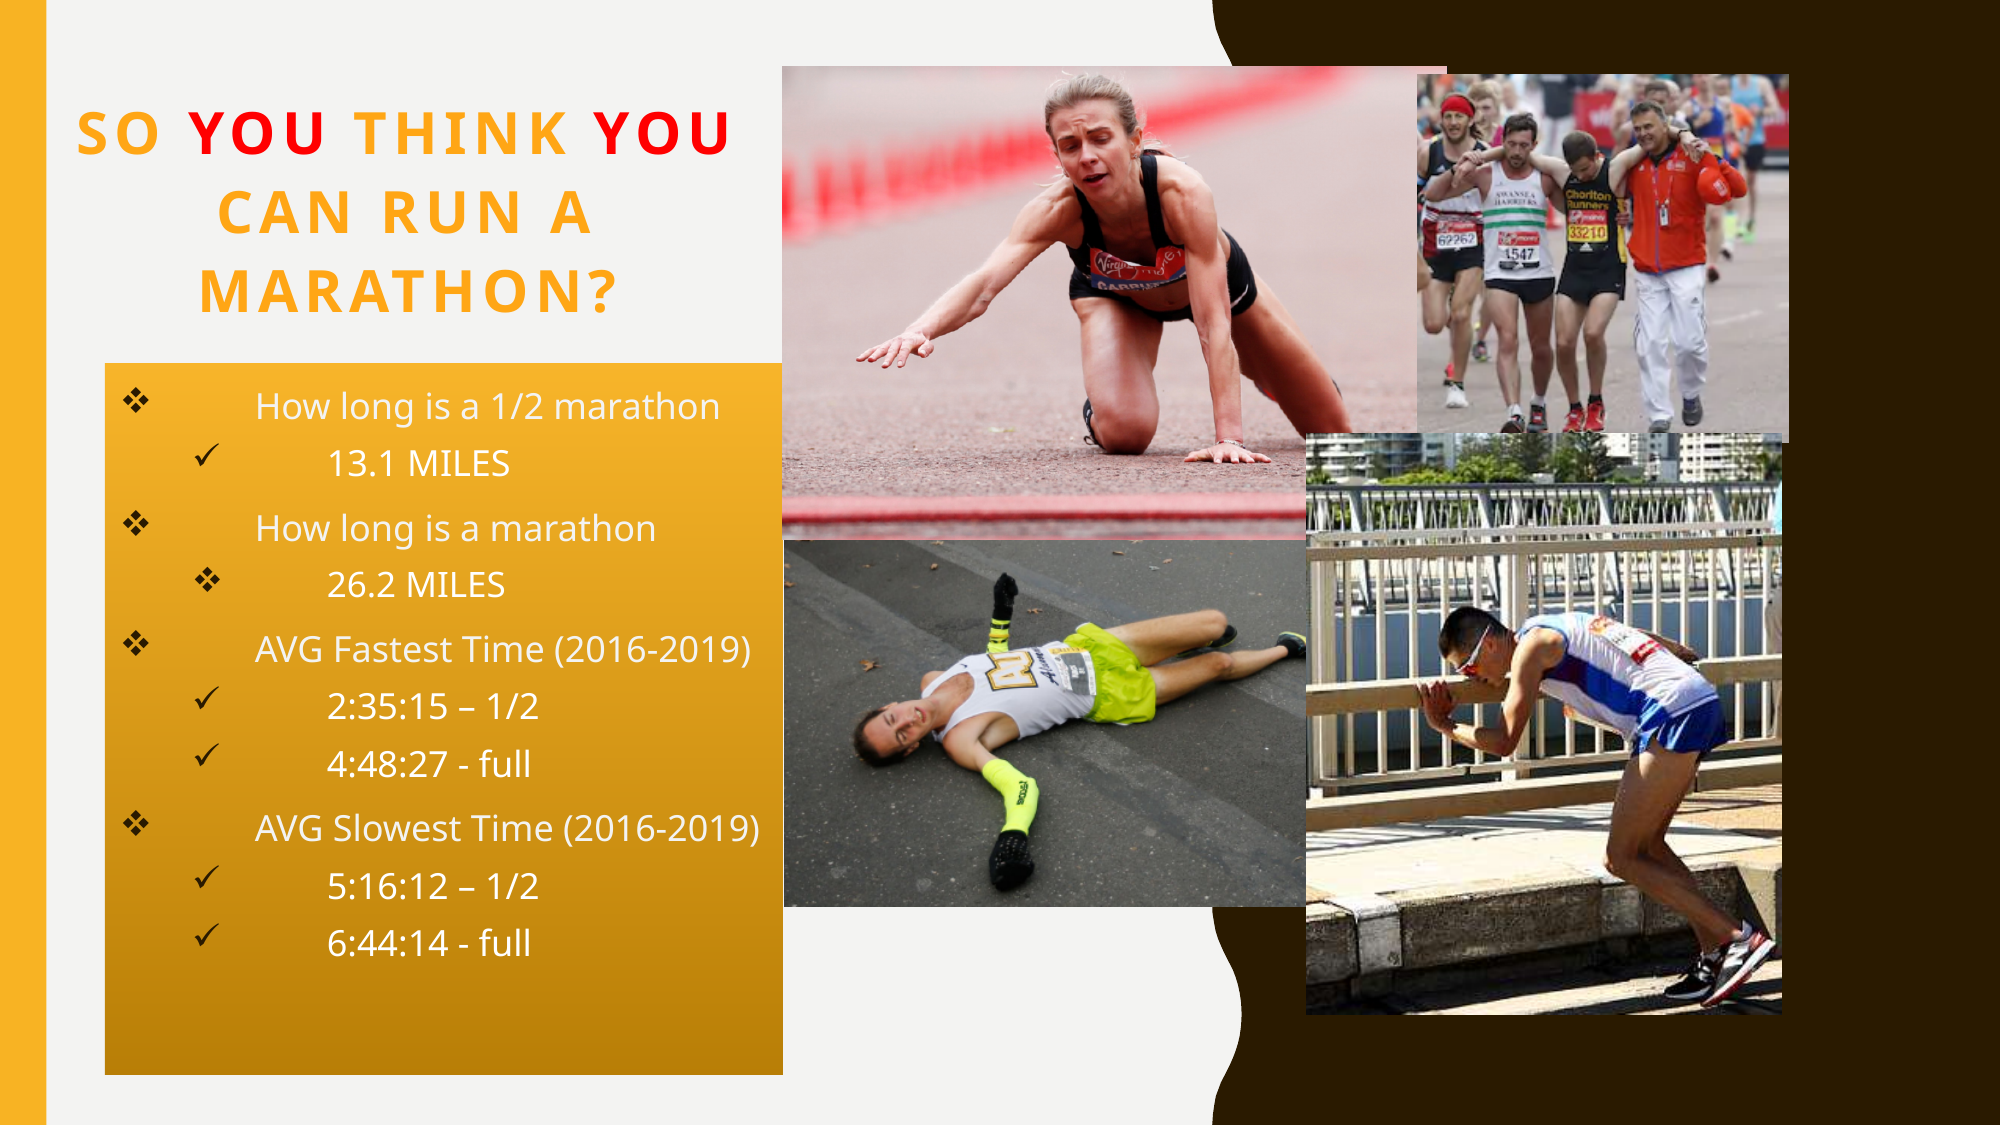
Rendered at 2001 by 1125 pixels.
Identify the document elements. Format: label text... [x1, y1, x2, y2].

picture [782, 66, 1789, 1015]
title SO YOU THINK YOU CAN RUN A MARATHON? [31, 75, 782, 338]
list How long is a 1/2 marathon 13.1 MILES How long is a marathon 26.2 MILES AVG Fastest Time (2016-2019) 2:35:15 – 1/2 4:48:27 - full AVG Slowest Time (2016-2019) 5:16:12 – 1/2 6:44:14 - full [104, 363, 783, 1075]
